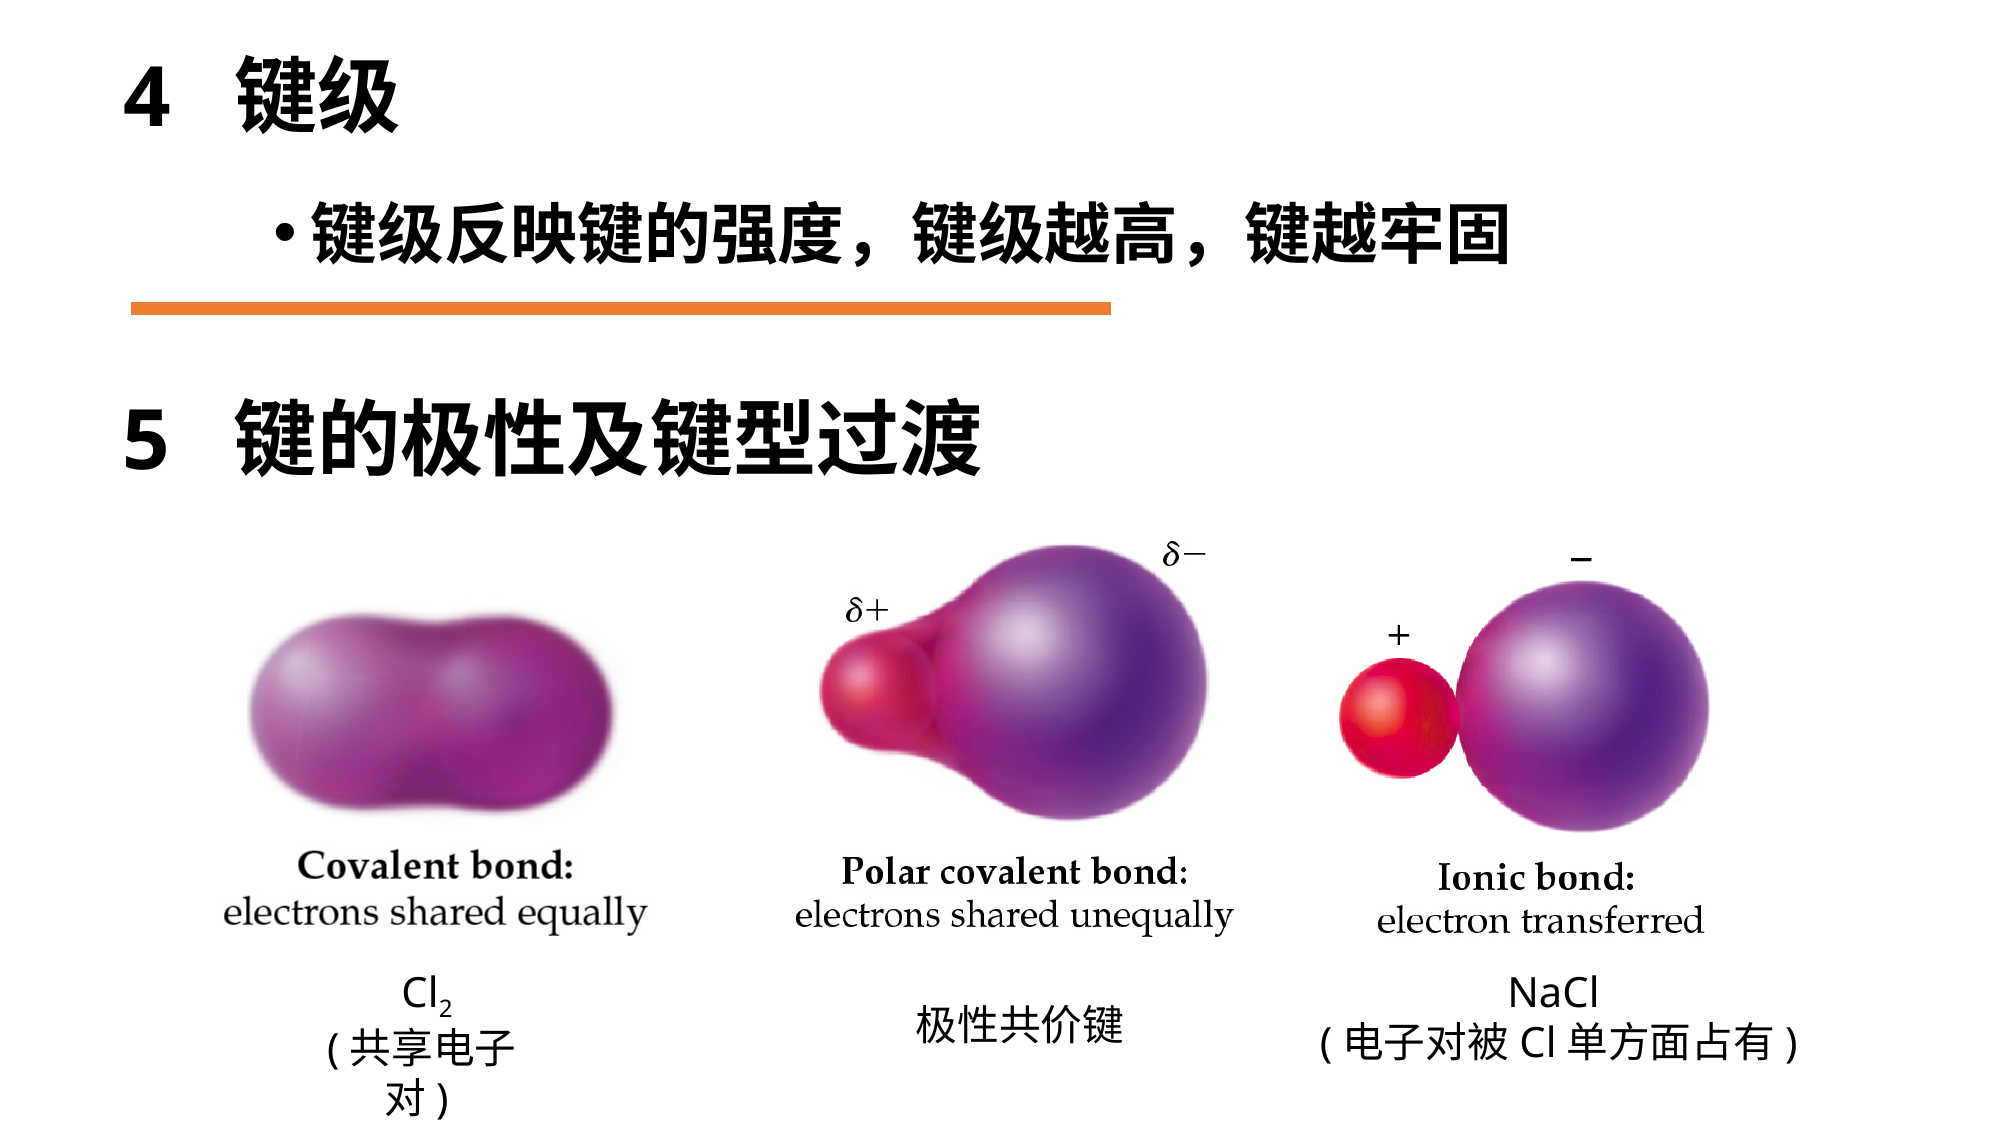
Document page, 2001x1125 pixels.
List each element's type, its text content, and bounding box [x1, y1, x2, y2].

text_box 极性共价键 [900, 991, 1140, 1056]
text_box 键级反映键的强度，键级越高，键越牢固 [258, 144, 1609, 266]
text_box 4 键级 [108, 6, 1459, 194]
text_box NaCl (电子对被Cl单方面占有) [1305, 957, 1813, 1073]
picture [771, 539, 1269, 948]
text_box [1311, 529, 1754, 959]
text_box Cl2 (共享电子对) [287, 959, 556, 1125]
picture [211, 592, 685, 959]
text_box 5 键的极性及键型过渡 [108, 379, 998, 494]
